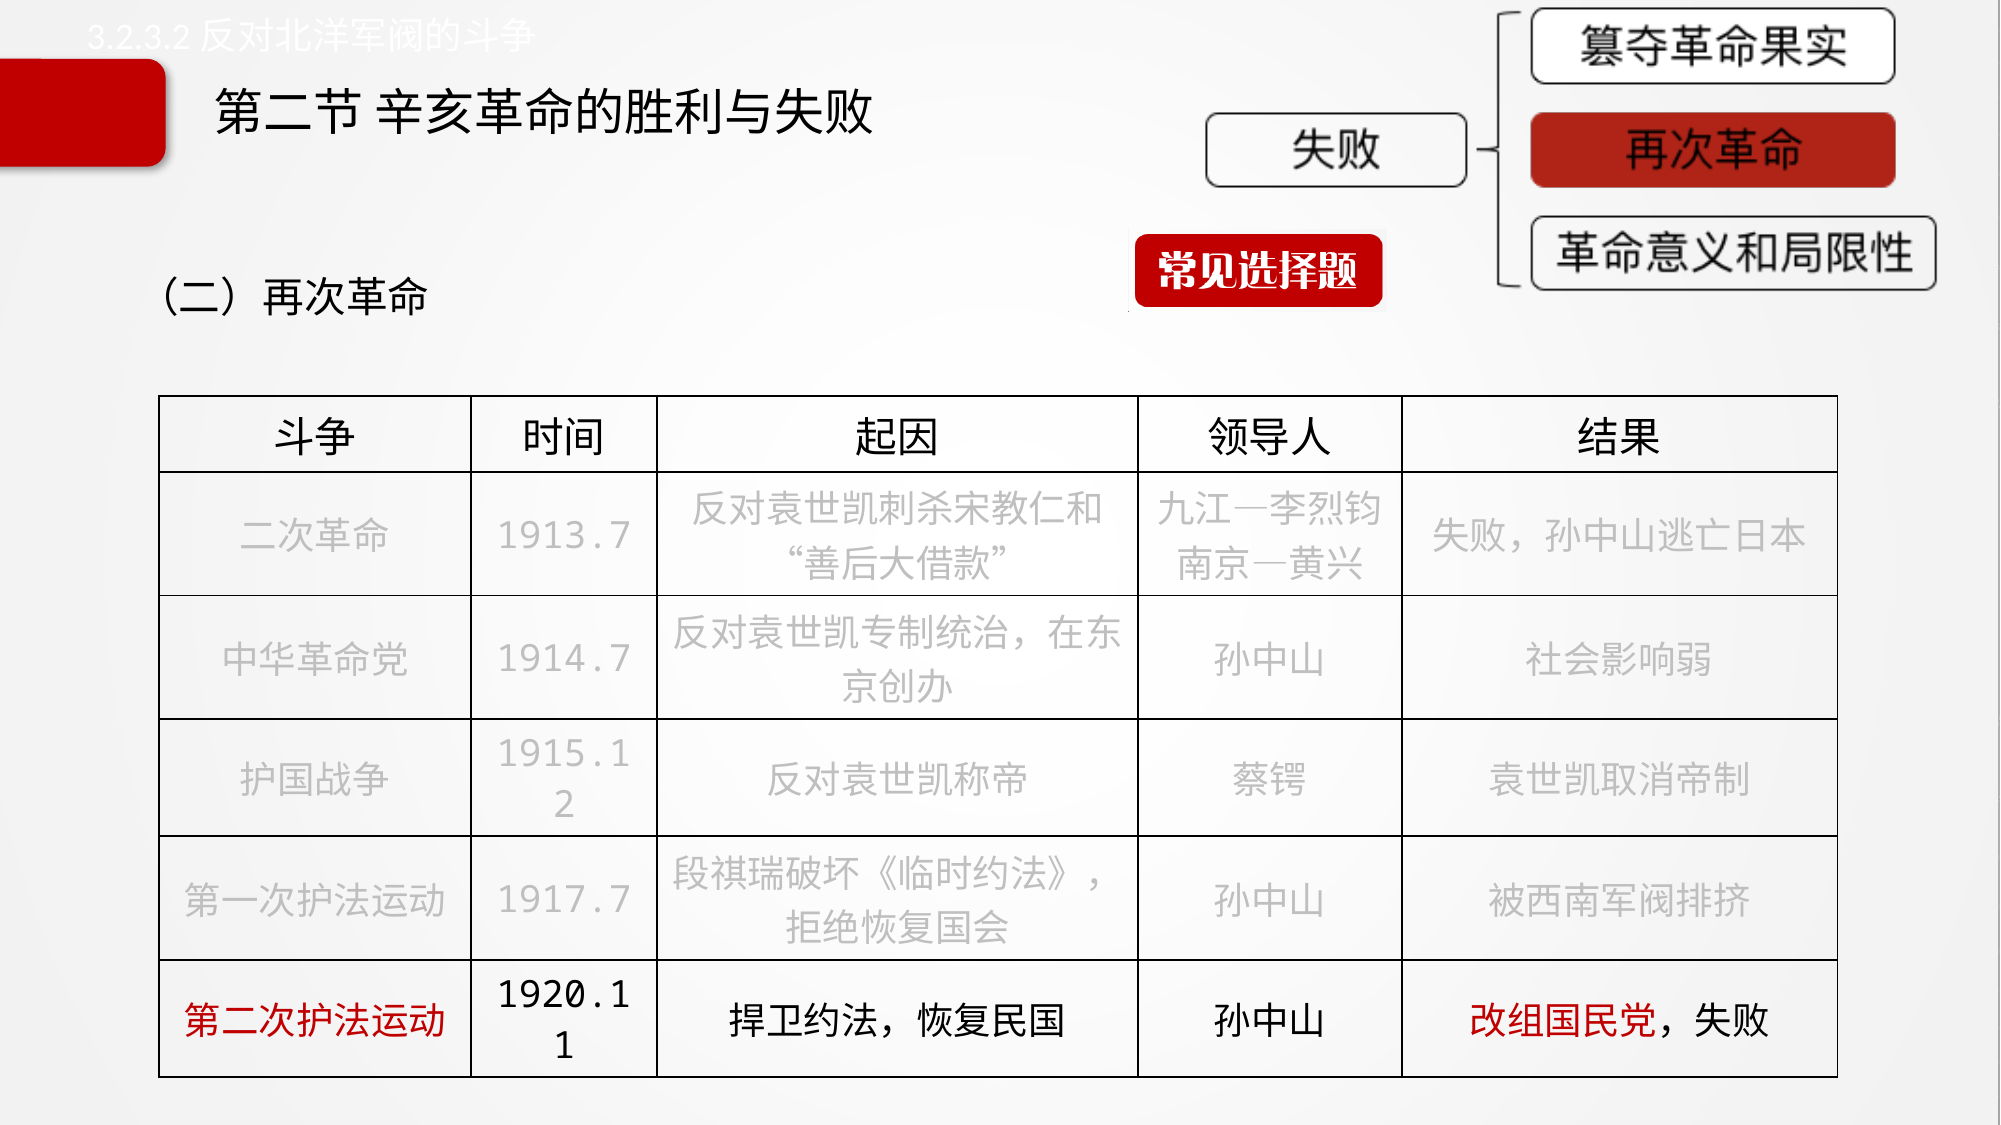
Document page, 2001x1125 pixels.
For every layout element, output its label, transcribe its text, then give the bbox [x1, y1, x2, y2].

table_cell 中华革命党 [160, 596, 470, 718]
table_cell 二次革命 [160, 473, 470, 595]
table_header 结果 [1403, 397, 1837, 471]
table_cell 1913.7 [472, 473, 656, 595]
table_cell 第二次护法运动 [160, 961, 470, 1076]
table_header 时间 [472, 397, 656, 471]
table_cell 反对袁世凯称帝 [658, 720, 1137, 835]
table_cell 孙中山 [1139, 596, 1401, 718]
table_cell 1915.12 [472, 720, 656, 835]
table_cell 社会影响弱 [1403, 596, 1837, 718]
table_cell 1914.7 [472, 596, 656, 718]
table_header 斗争 [160, 397, 470, 471]
table_cell 蔡锷 [1139, 720, 1401, 835]
table_cell 被西南军阀排挤 [1403, 837, 1837, 959]
table_cell 反对袁世凯刺杀宋教仁和“善后大借款” [658, 473, 1137, 595]
table_cell 改组国民党，失败 [1403, 961, 1837, 1076]
table_cell 捍卫约法，恢复民国 [658, 961, 1137, 1076]
table_cell 九江—李烈钧 南京—黄兴 [1139, 473, 1401, 595]
text_box 3.2.3.2反对北洋军阀的斗争 [71, 4, 918, 65]
table_cell 段祺瑞破坏《临时约法》，拒绝恢复国会 [658, 837, 1137, 959]
table_header 起因 [658, 397, 1137, 471]
title 第二节 辛亥革命的胜利与失败 [198, 69, 1204, 159]
list （二）再次革命 [122, 238, 1848, 952]
table_cell 护国战争 [160, 720, 470, 835]
table_cell 失败，孙中山逃亡日本 [1403, 473, 1837, 595]
table_header 领导人 [1139, 397, 1401, 471]
table_cell 孙中山 [1139, 961, 1401, 1076]
table_cell 1920.11 [472, 961, 656, 1076]
table_cell 袁世凯取消帝制 [1403, 720, 1837, 835]
table_cell 1917.7 [472, 837, 656, 959]
table_cell 第一次护法运动 [160, 837, 470, 959]
table_cell 反对袁世凯专制统治，在东京创办 [658, 596, 1137, 718]
picture [0, 0, 1998, 1125]
table_cell 孙中山 [1139, 837, 1401, 959]
